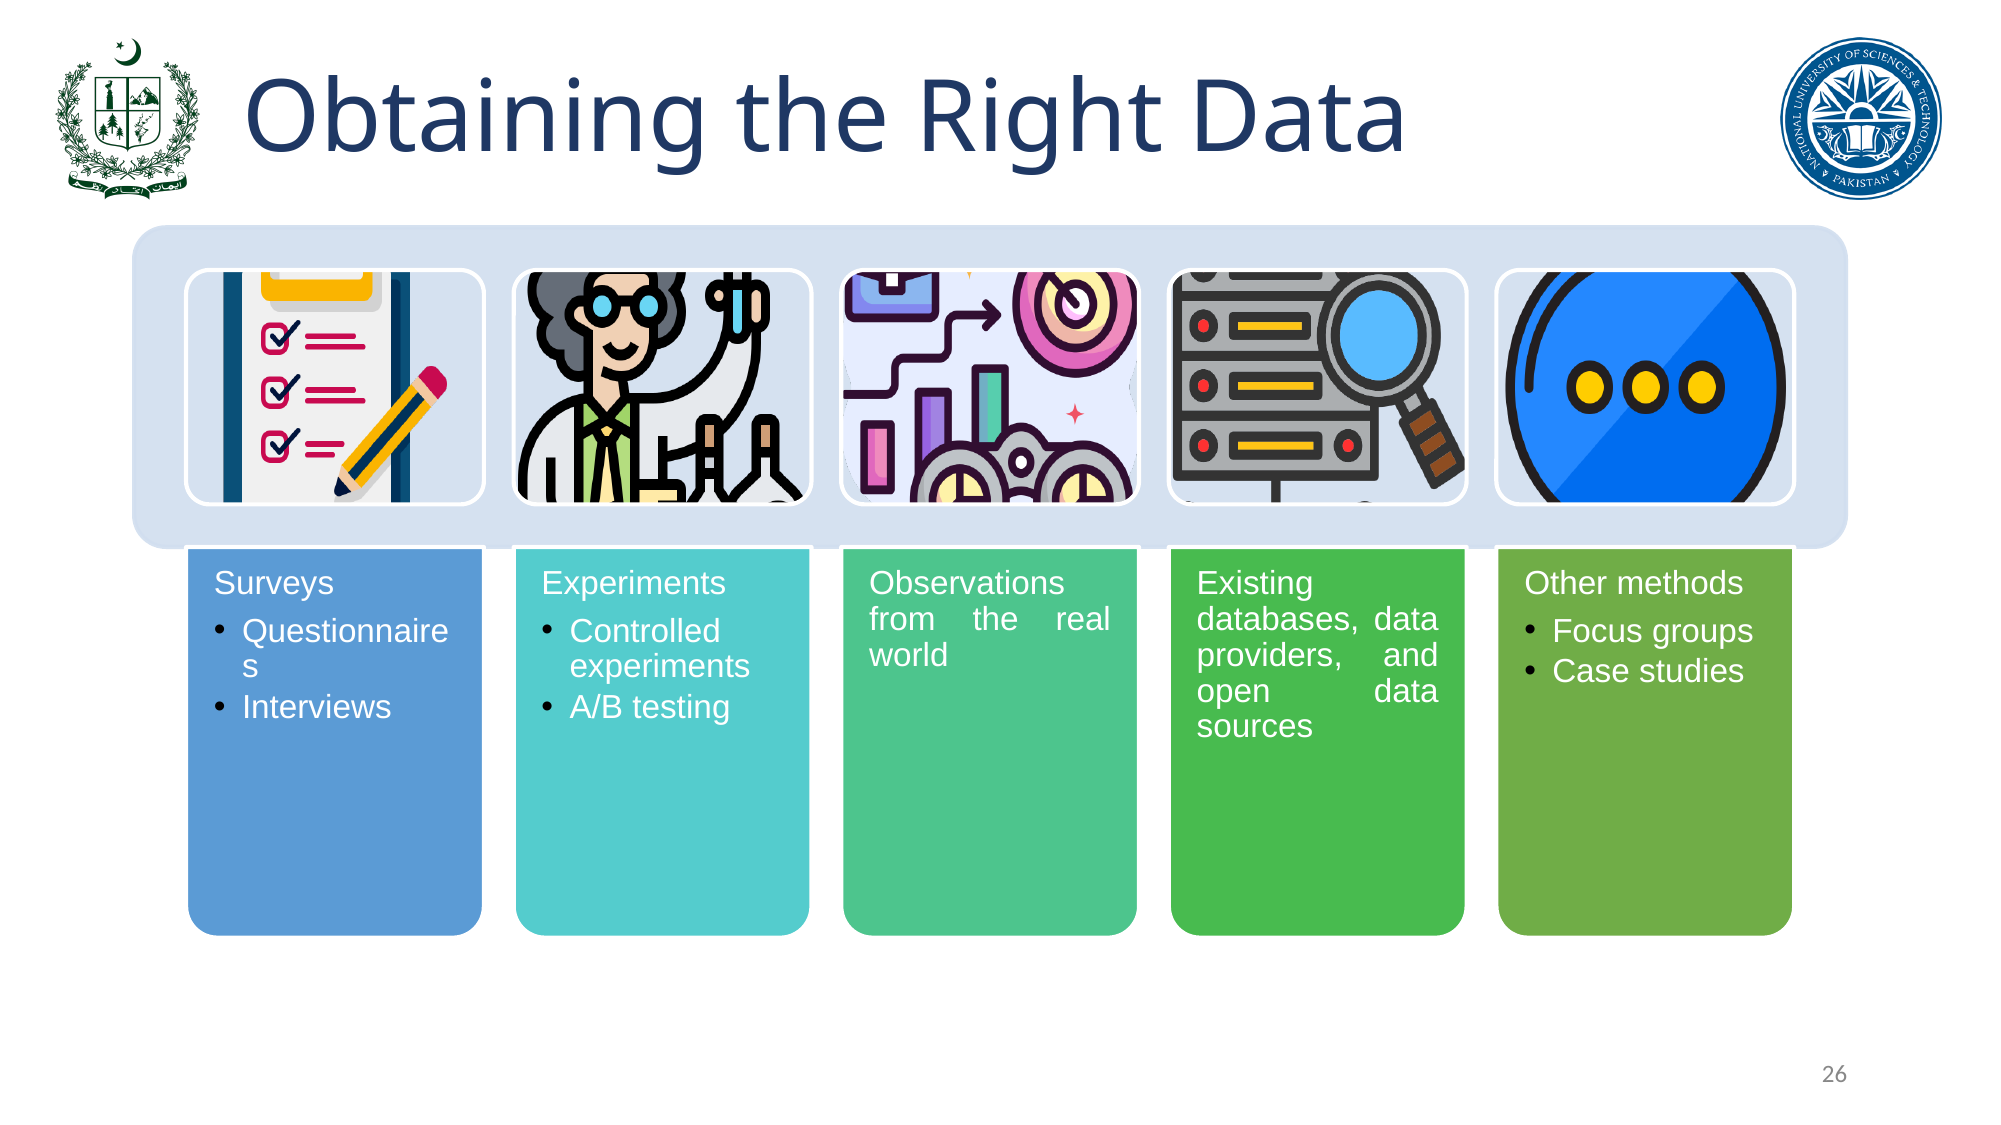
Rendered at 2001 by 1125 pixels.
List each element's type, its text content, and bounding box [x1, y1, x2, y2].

picture [55, 38, 200, 200]
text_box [133, 227, 1847, 938]
title Obtaining the Right Data [227, 9, 1753, 225]
slide_number 26 [1412, 1042, 1863, 1103]
picture [1780, 37, 1942, 200]
